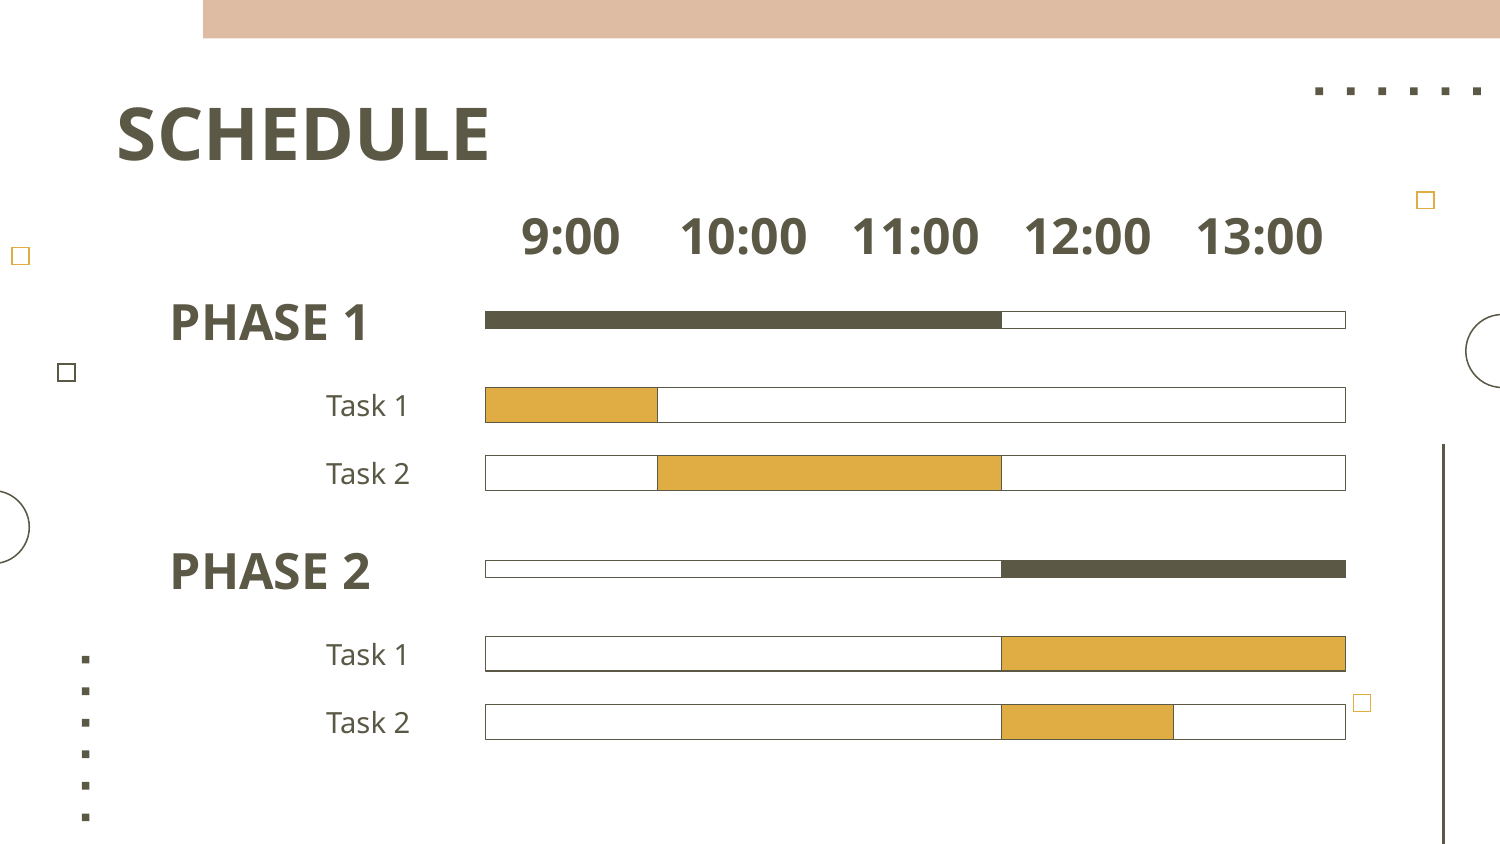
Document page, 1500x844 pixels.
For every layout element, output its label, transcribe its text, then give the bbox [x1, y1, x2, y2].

text_box Task 1 [272, 370, 464, 439]
title SCHEDULE [101, 72, 1399, 167]
text_box [485, 387, 658, 423]
text_box Task 2 [272, 439, 464, 508]
text_box [1353, 694, 1371, 712]
text_box 10:00 [657, 208, 829, 260]
text_box PHASE 2 [154, 543, 455, 595]
text_box [1001, 704, 1174, 740]
text_box [1002, 455, 1346, 491]
text_box Task 2 [272, 687, 464, 756]
text_box 13:00 [1173, 208, 1346, 260]
text_box [485, 636, 1001, 672]
text_box Task 1 [272, 619, 464, 687]
text_box [485, 560, 1001, 578]
text_box [485, 311, 1002, 329]
text_box [658, 387, 1346, 423]
text_box [485, 455, 657, 491]
text_box [1001, 636, 1346, 672]
text_box 12:00 [1001, 208, 1173, 260]
text_box [1001, 560, 1346, 578]
text_box [485, 704, 1001, 740]
text_box 9:00 [485, 208, 657, 260]
text_box [1174, 704, 1346, 740]
text_box [1002, 311, 1346, 329]
text_box 11:00 [829, 208, 1001, 260]
text_box PHASE 1 [154, 294, 455, 346]
text_box [657, 455, 1002, 491]
